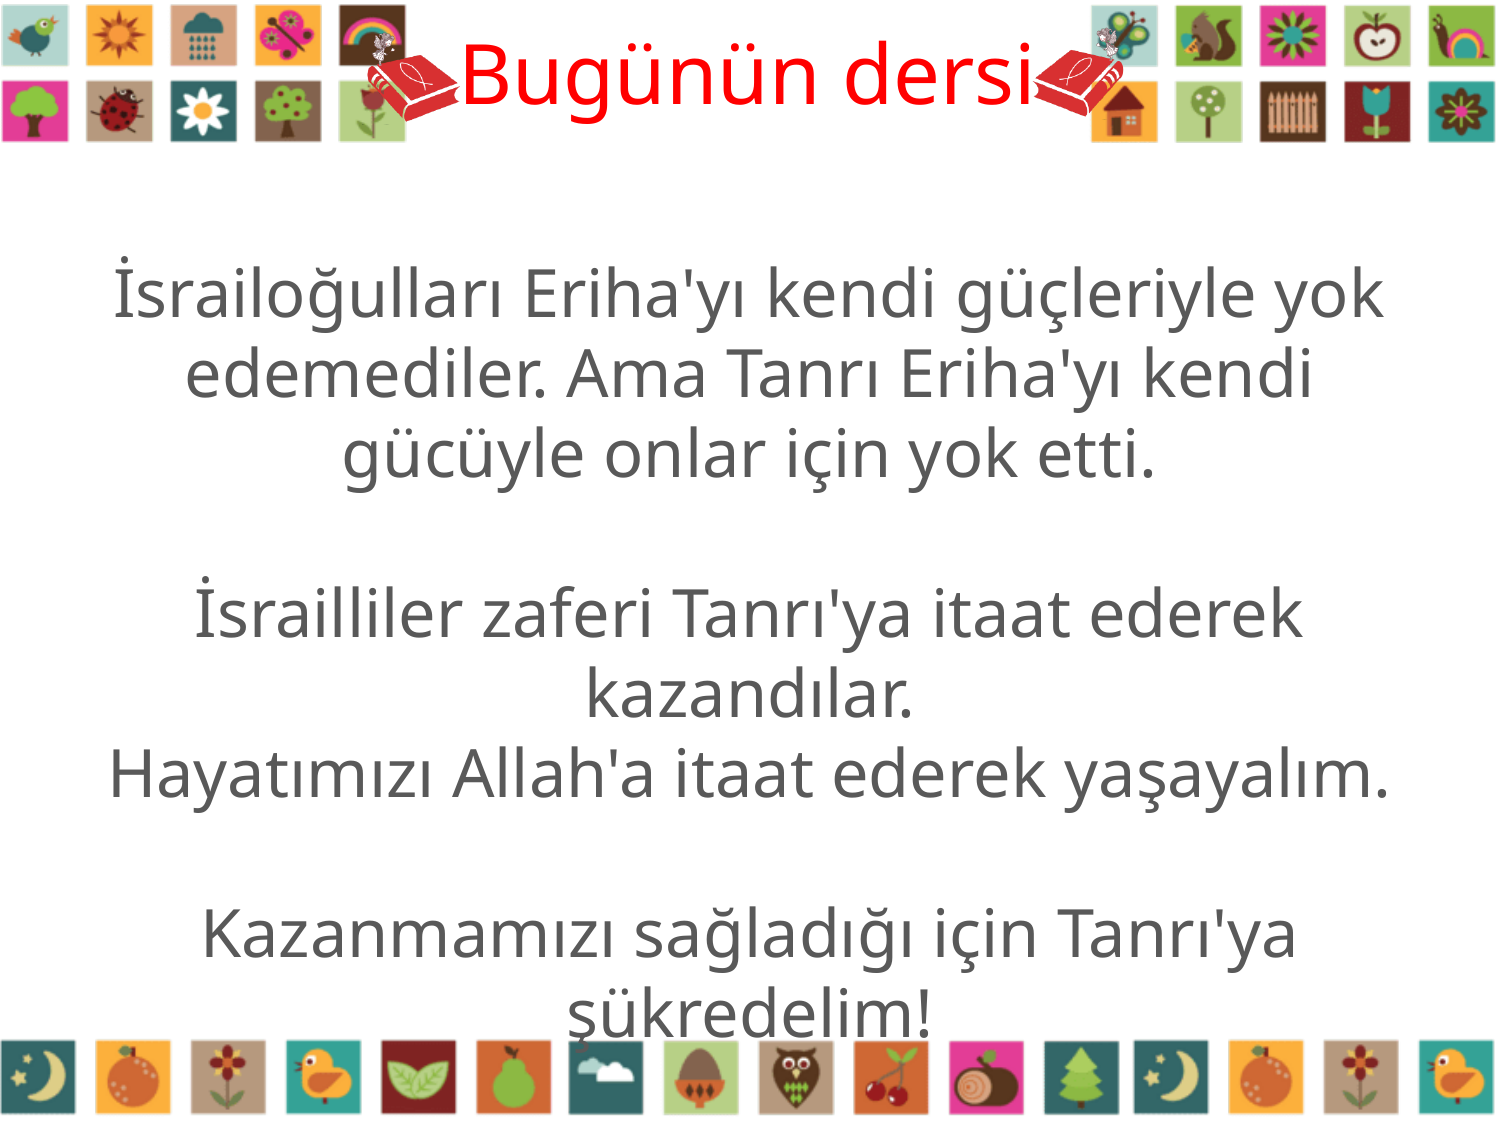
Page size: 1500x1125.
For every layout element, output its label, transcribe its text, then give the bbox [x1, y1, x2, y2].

text_box Bugünün dersi [425, 13, 1077, 129]
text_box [0, 1028, 1500, 1118]
text_box İsrailoğulları Eriha'yı kendi güçleriyle yok edemediler. Ama Tanrı Eriha'yı kendi gücüyle onlar için yok etti. İsrailliler zaferi Tanrı'ya itaat ederek kazandılar. Hayatımızı Allah'a itaat ederek yaşayalım. Kazanmamızı sağladığı için Tanrı'ya şükredelim! [76, 243, 1424, 1027]
picture [0, 3, 492, 150]
picture [1001, 3, 1500, 150]
